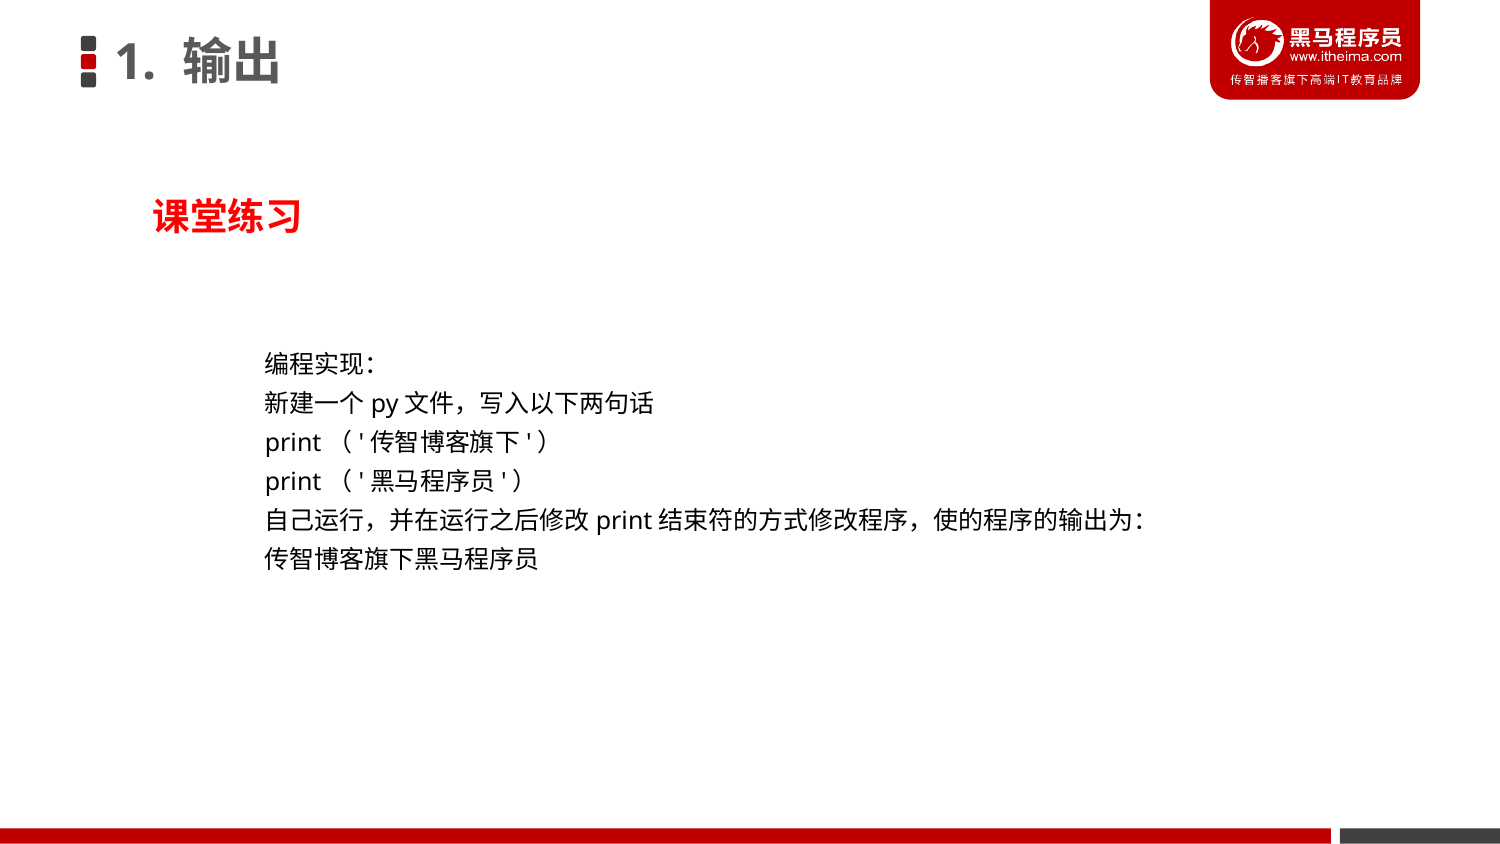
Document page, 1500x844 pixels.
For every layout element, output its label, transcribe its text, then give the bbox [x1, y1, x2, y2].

picture [1212, 8, 1421, 94]
text_box 1. 输出 [103, 0, 987, 130]
text_box 编程实现： 新建一个py文件，写入以下两句话 print（'传智博客旗下'） print（'黑马程序员'） 自己运行，并在运行之后修改print结束符的方式修改程序，使的程序的输出为： 传智博客旗下黑马程序员 [250, 332, 1354, 581]
text_box 课堂练习 [138, 185, 715, 246]
